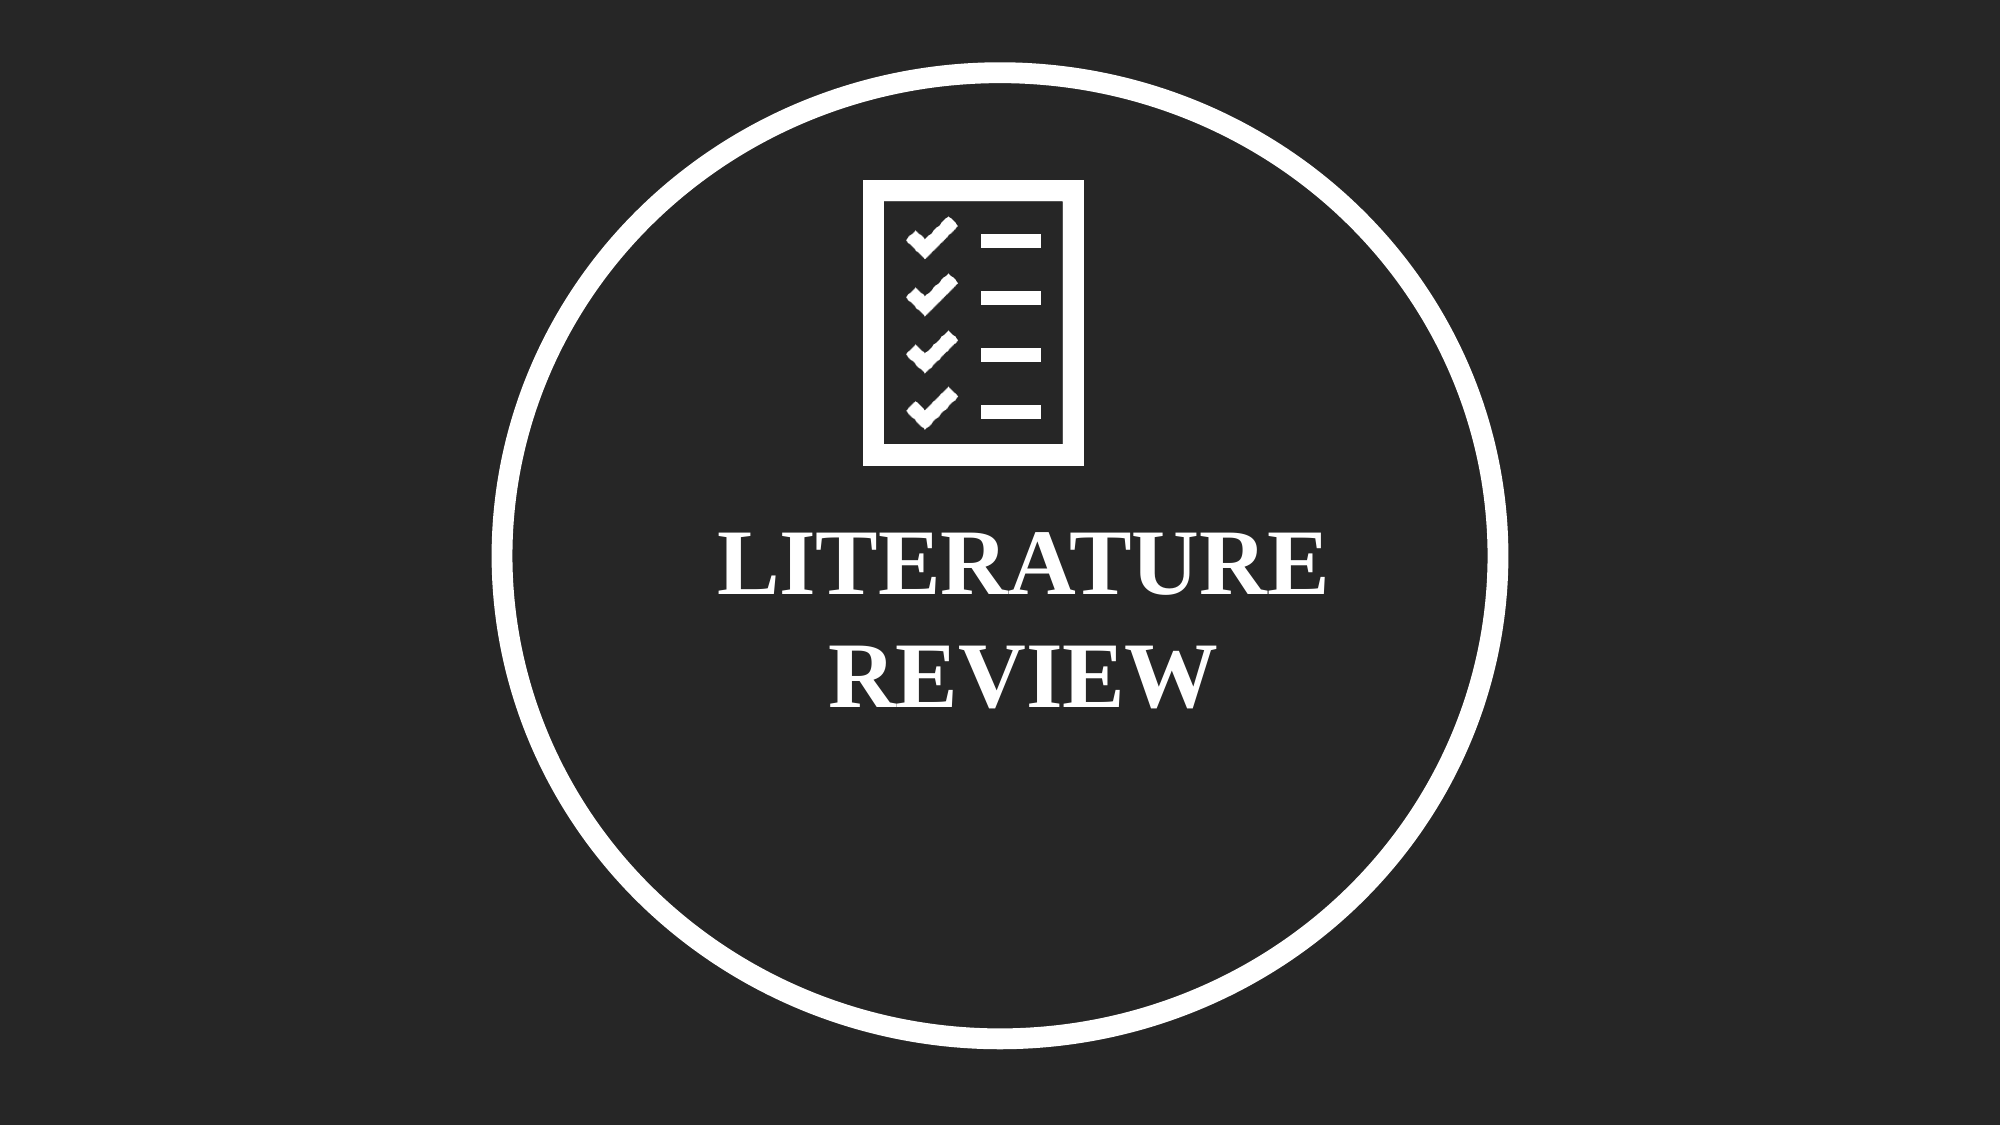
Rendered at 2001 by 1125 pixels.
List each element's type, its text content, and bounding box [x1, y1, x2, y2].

text_box LITERATURE REVIEW [594, 493, 1452, 734]
text_box [500, 71, 1500, 1040]
picture [801, 151, 1144, 494]
